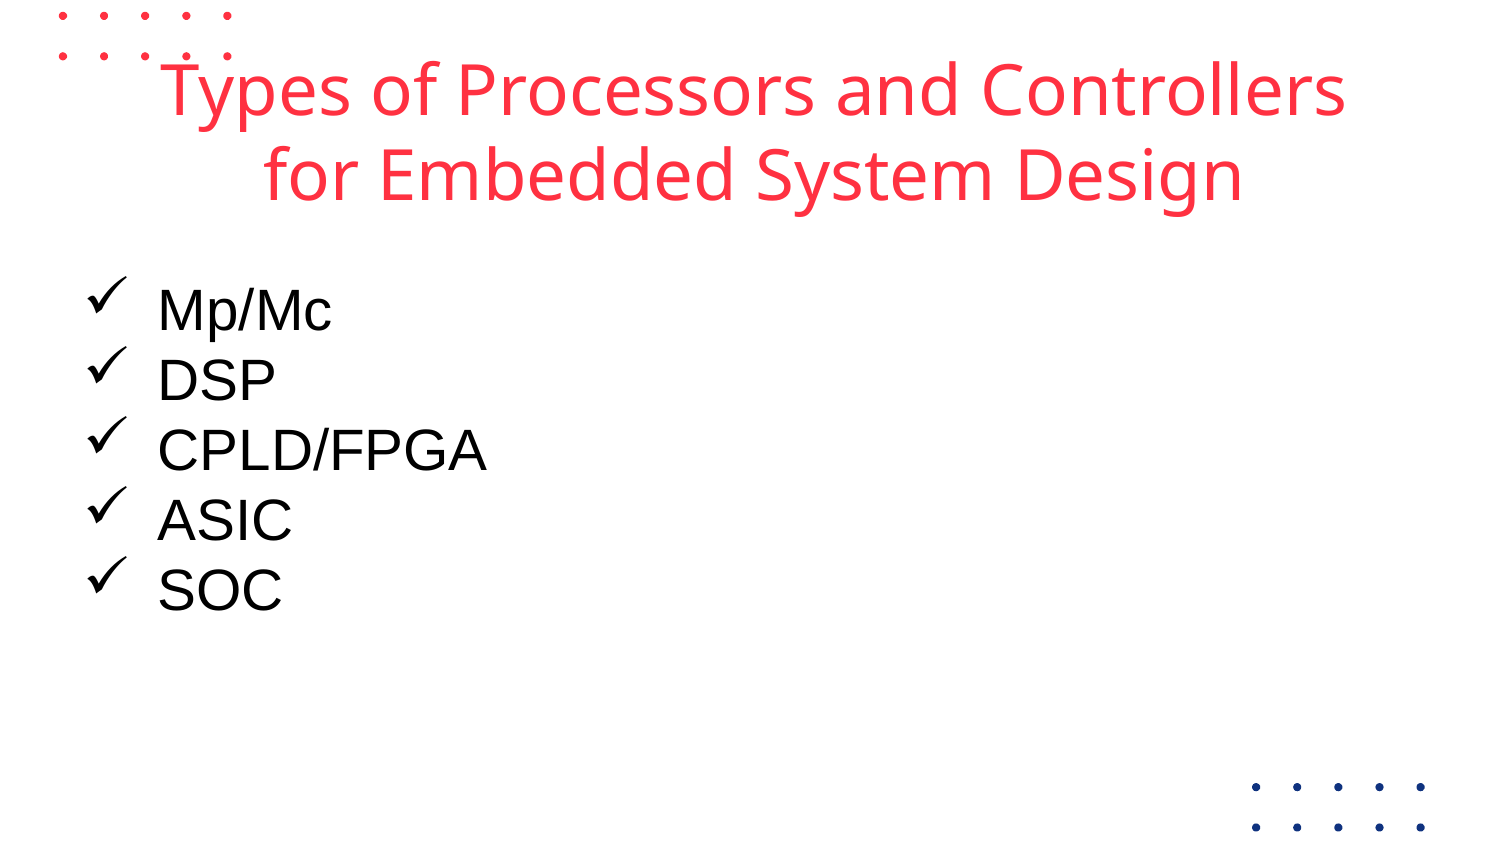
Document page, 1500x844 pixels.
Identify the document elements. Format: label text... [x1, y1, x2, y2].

title Types of Processors and Controllers for Embedded System Design [122, 29, 1387, 124]
text_box Mp/Mc DSP CPLD/FPGA ASIC SOC [68, 265, 1466, 826]
